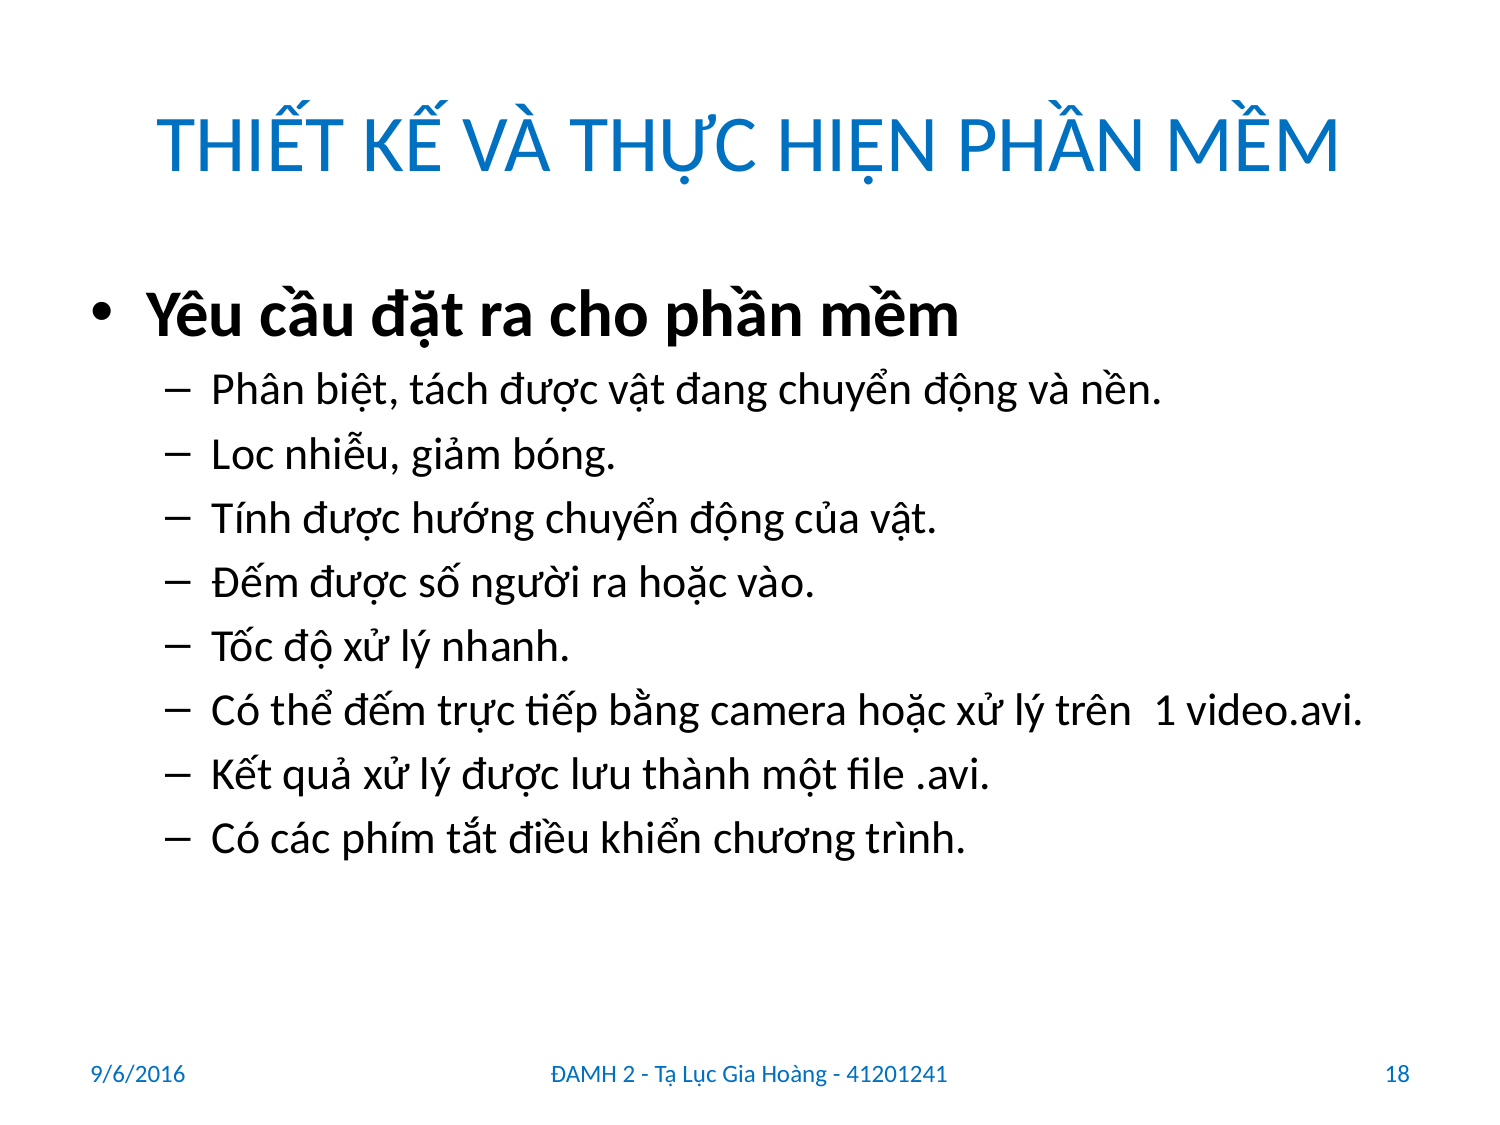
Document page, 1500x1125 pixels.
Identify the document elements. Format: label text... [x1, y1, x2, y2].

title THIẾT KẾ VÀ THỰC HIỆN PHẦN MỀM [75, 45, 1425, 233]
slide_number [75, 1042, 425, 1103]
footer ĐAMH 2 - Tạ Lục Gia Hoàng - 41201241 [512, 1042, 988, 1103]
list Yêu cầu đặt ra cho phần mềm Phân biệt, tách được vật đang chuyển động và nền. Loc nhiễu, giảm bóng. Tính được hướng chuyển động của vật. Đếm được số người ra hoặc vào. Tốc độ xử lý nhanh. Có thể đếm trực tiếp bằng camera hoặc xử lý trên 1 video.avi. Kết quả xử lý được lưu thành một file .avi. Có các phím tắt điều khiển chương trình. [75, 262, 1425, 1005]
slide_number 18 [1074, 1042, 1425, 1103]
